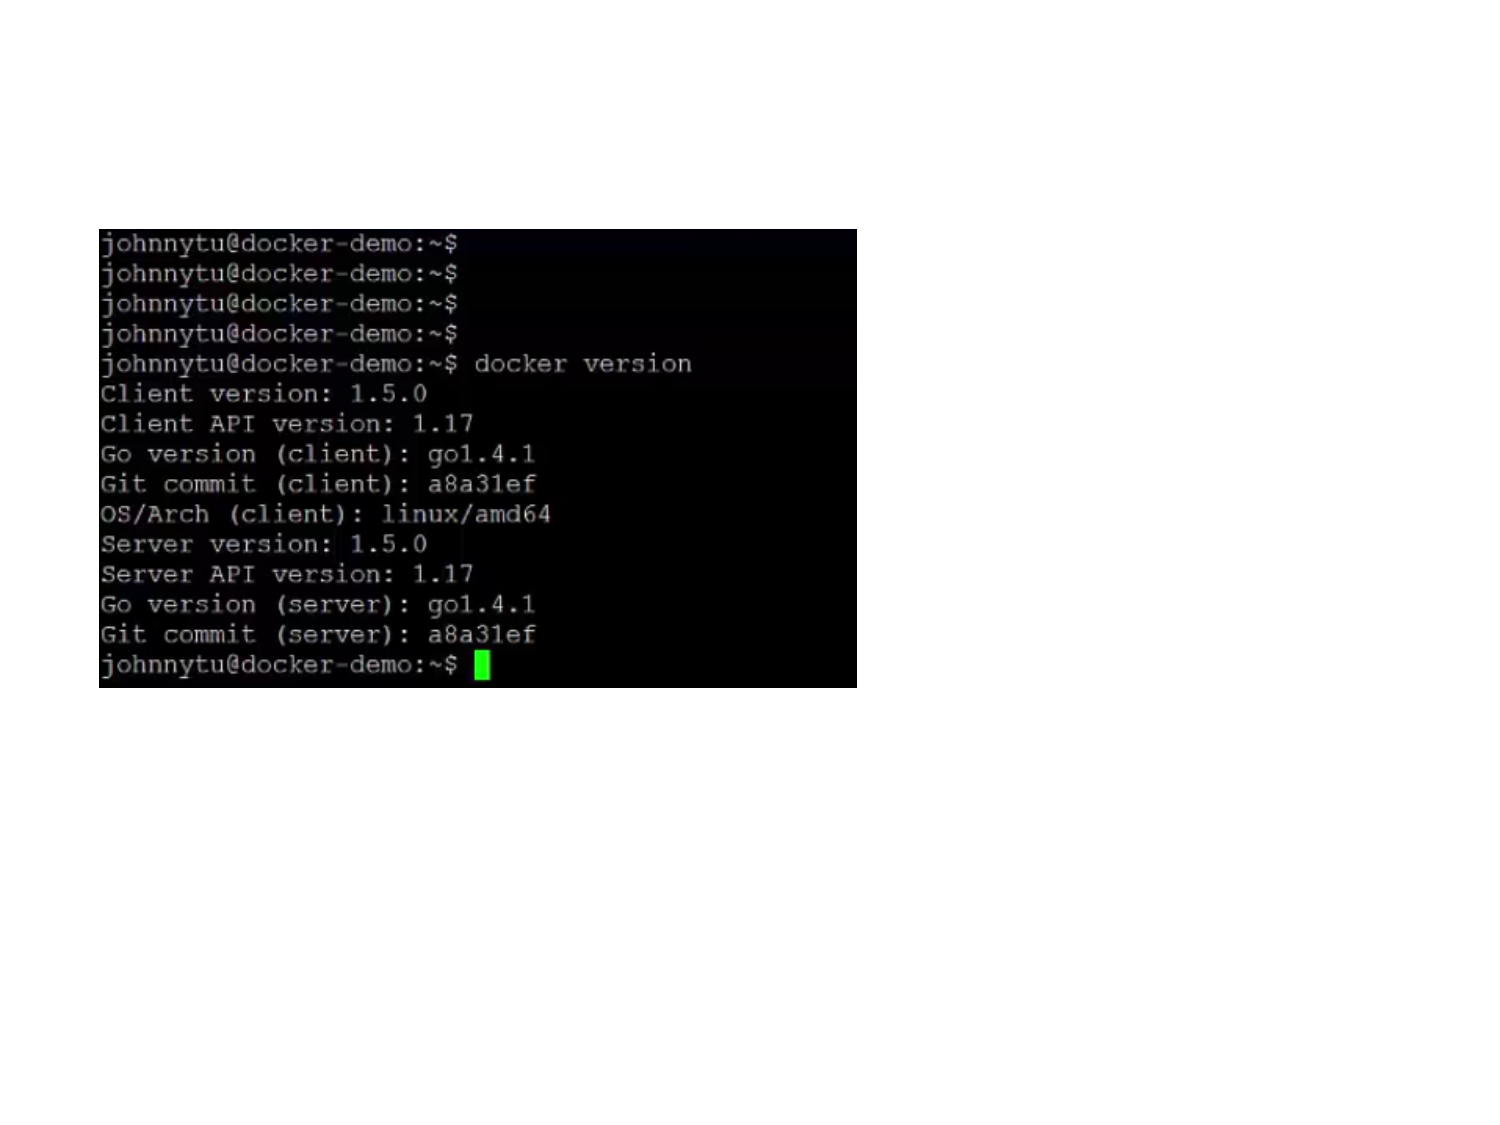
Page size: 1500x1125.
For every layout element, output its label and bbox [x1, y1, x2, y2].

picture [99, 229, 857, 688]
